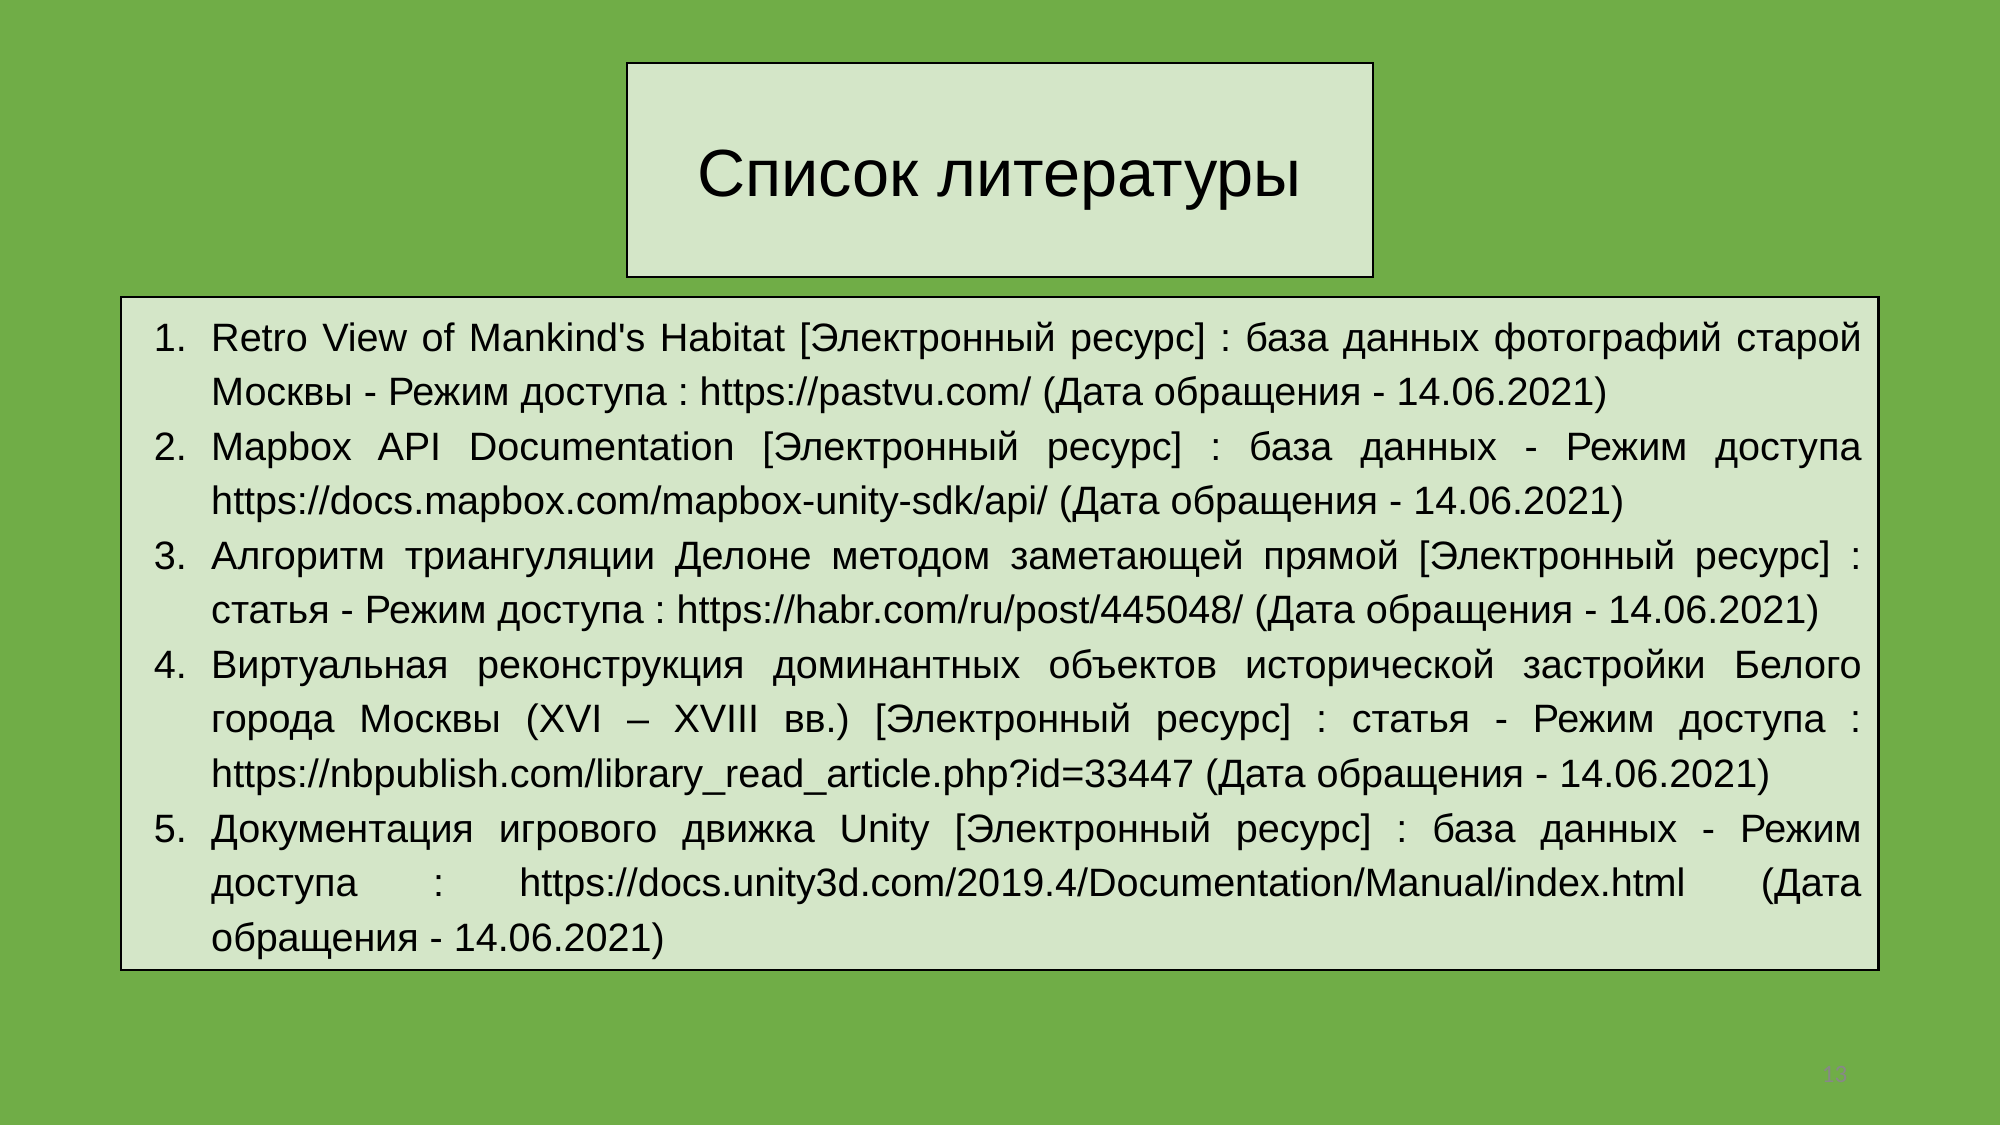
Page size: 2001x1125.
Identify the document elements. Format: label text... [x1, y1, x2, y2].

text_box Retro View of Mankind's Habitat [Электронный ресурс] : база данных фотографий старой Москвы - Режим доступа : https://pastvu.com/ (Дата обращения - 14.06.2021) Mapbox API Documentation [Электронный ресурс] : база данных - Режим доступа https://docs.mapbox.com/mapbox-unity-sdk/api/ (Дата обращения - 14.06.2021) Алгоритм триангуляции Делоне методом заметающей прямой [Электронный ресурс] : статья - Режим доступа : https://habr.com/ru/post/445048/ (Дата обращения - 14.06.2021) Виртуальная реконструкция доминантных объектов исторической застройки Белого города Москвы (XVI – XVIII вв.) [Электронный ресурс] : статья - Режим доступа : https://nbpublish.com/library_read_article.php?id=33447 (Дата обращения - 14.06.2021) Документация игрового движка Unity [Электронный ресурс] : база данных - Режим доступа : https://docs.unity3d.com/2019.4/Documentation/Manual/index.html (Дата обращения - 14.06.2021) [121, 296, 1879, 971]
text_box Список литературы [627, 62, 1373, 278]
slide_number 13 [1412, 1042, 1863, 1103]
